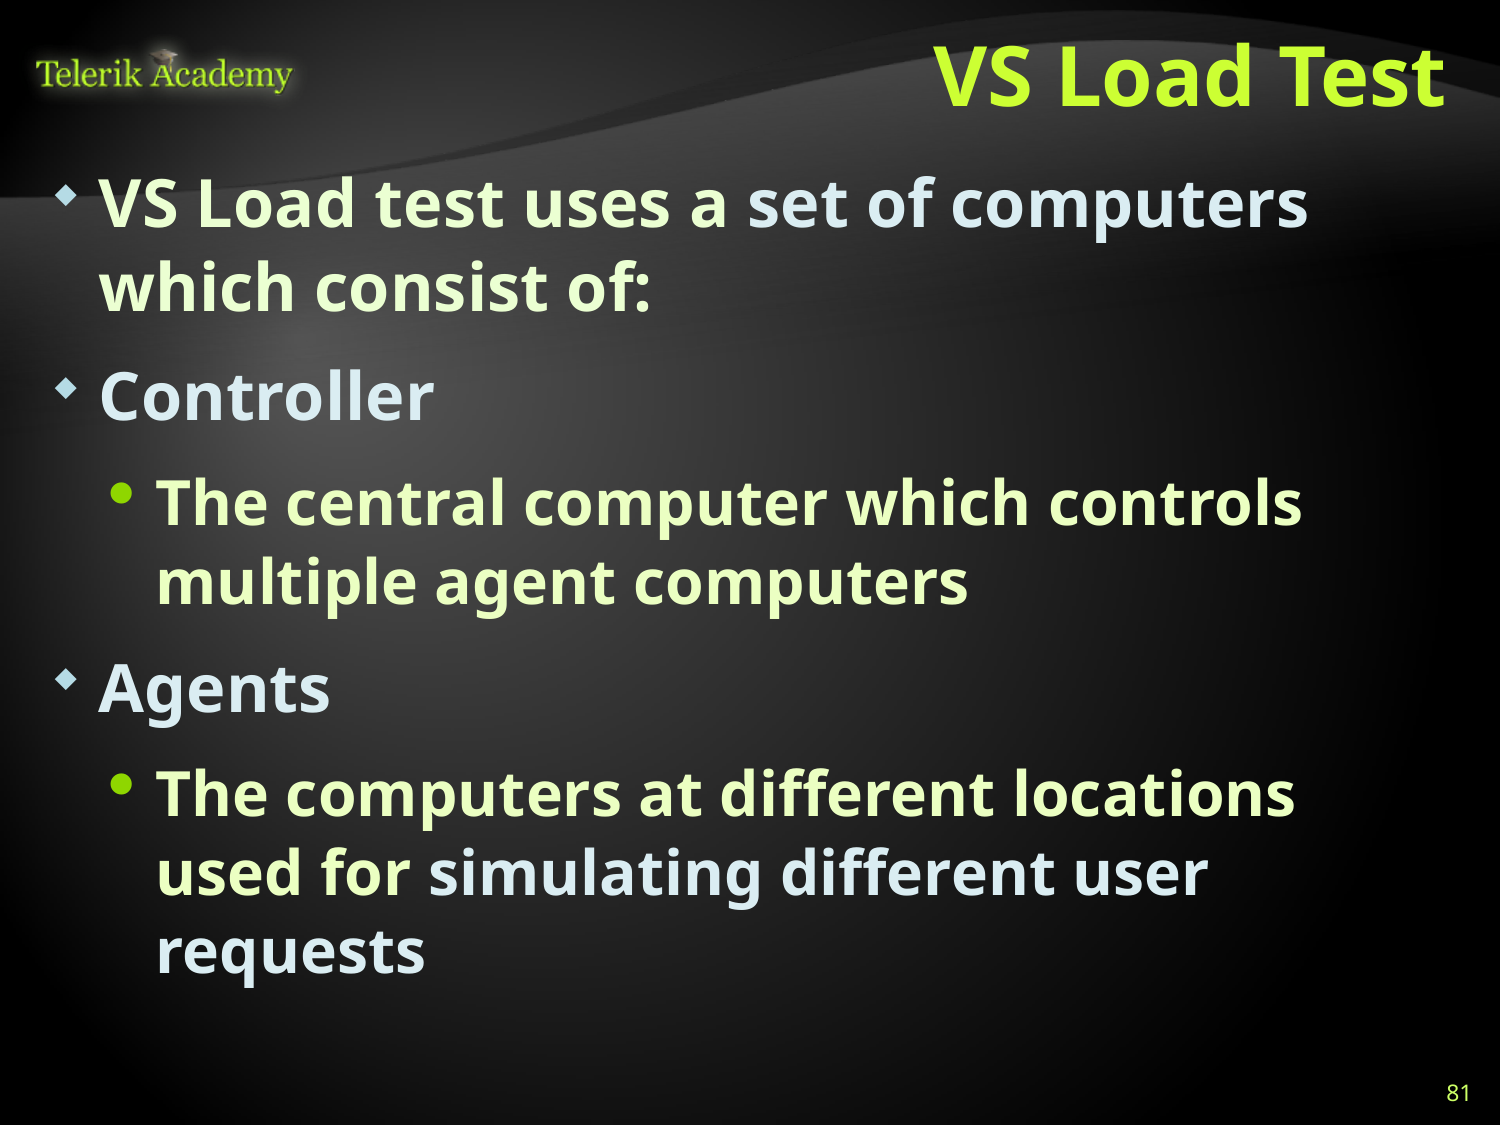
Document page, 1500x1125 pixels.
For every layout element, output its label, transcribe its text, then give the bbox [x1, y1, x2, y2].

slide_number 81 [1412, 1074, 1488, 1113]
list VS Load test uses a set of computers which consist of: Controller The central computer which controls multiple agent computers Agents The computers at different locations used for simulating different user requests [37, 149, 1463, 1100]
picture [0, 0, 1500, 1125]
title VS Load Test [300, 12, 1463, 149]
